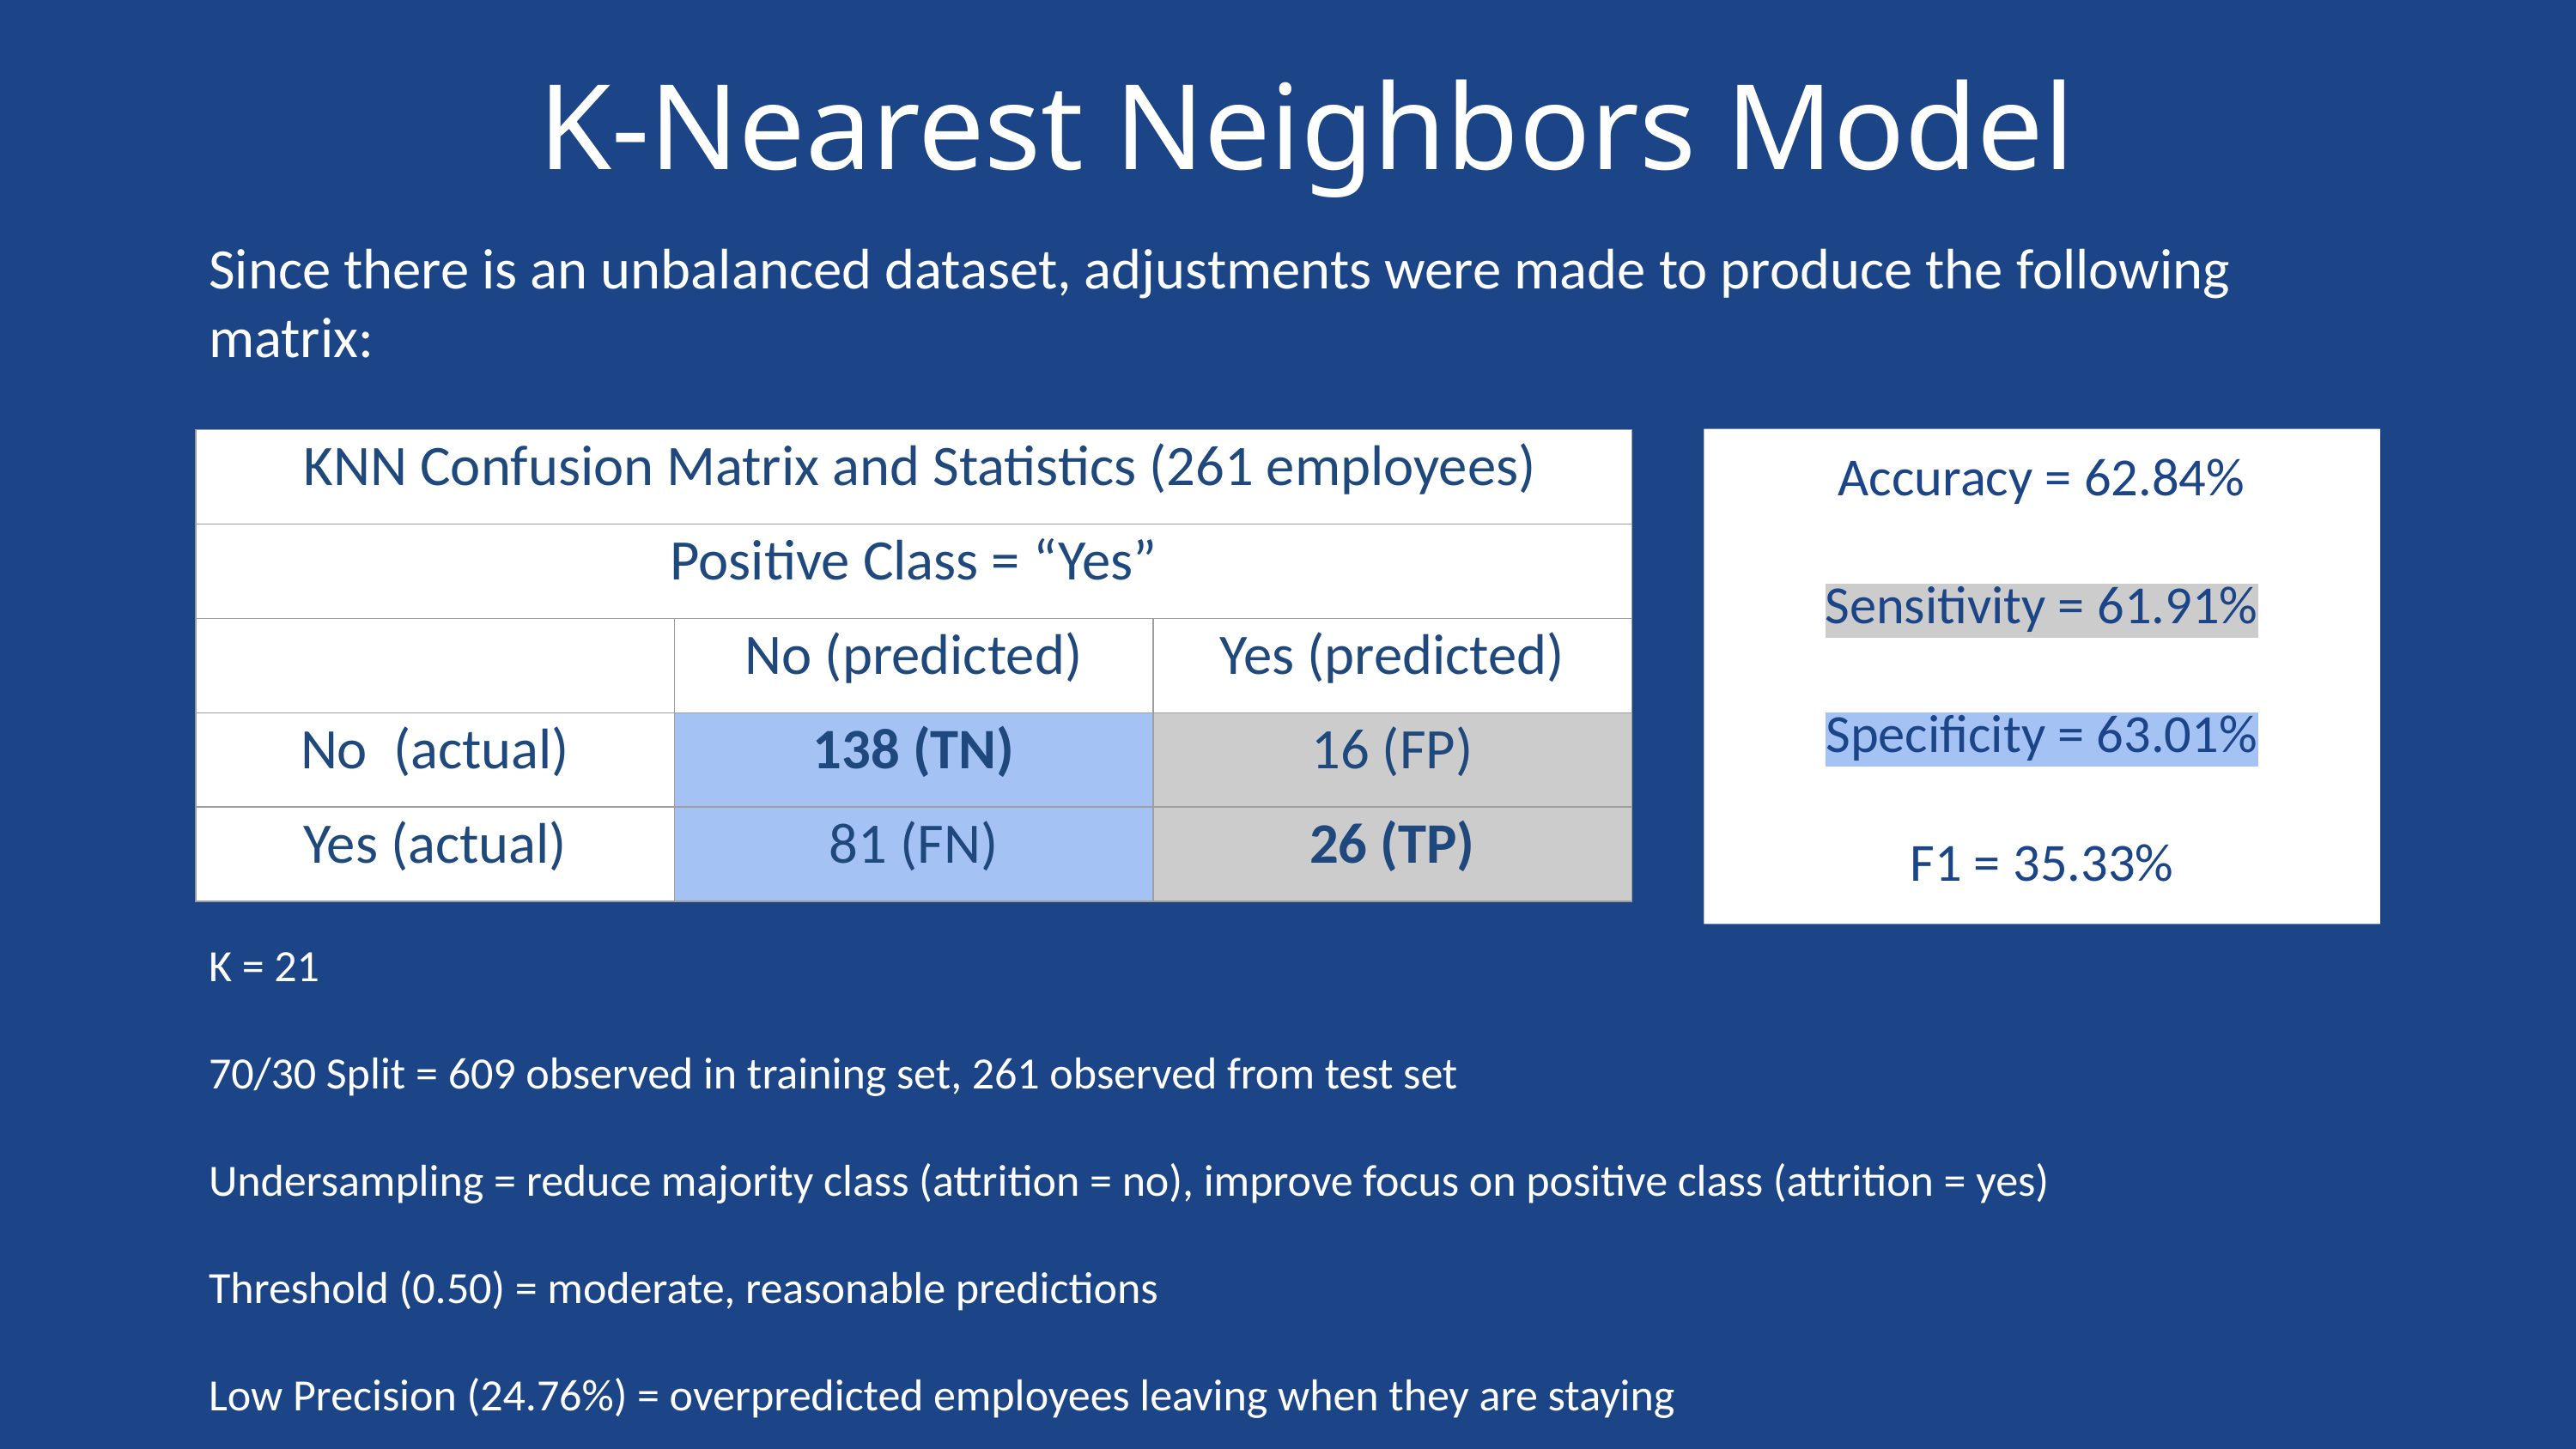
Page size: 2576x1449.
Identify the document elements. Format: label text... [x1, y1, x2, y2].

text_box K = 21 70/30 Split = 609 observed in training set, 261 observed from test set Undersampling = reduce majority class (attrition = no), improve focus on positive class (attrition = yes) Threshold (0.50) = moderate, reasonable predictions Low Precision (24.76%) = overpredicted employees leaving when they are staying Moderate Recall (57.14%) : Decent prediction of those leaving that are indeed leaving (true positives). [196, 924, 2457, 1449]
table_cell Yes (predicted) [1154, 619, 1631, 712]
table_header KNN Confusion Matrix and Statistics (261 employees) [197, 430, 1631, 524]
table_cell 81 (FN) [675, 808, 1152, 900]
table_cell [197, 619, 674, 712]
table_cell No (predicted) [675, 619, 1152, 712]
table_cell Yes (actual) [197, 808, 674, 900]
table_cell 138 (TN) [675, 713, 1152, 806]
table_cell 26 (TP) [1154, 808, 1631, 900]
text_box Since there is an unbalanced dataset, adjustments were made to produce the following matrix: [196, 257, 2380, 529]
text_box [0, 0, 2576, 247]
text_box Accuracy = 62.84% Sensitivity = 61.91% Specificity = 63.01% F1 = 35.33% [1704, 428, 2380, 925]
table_cell 16 (FP) [1154, 713, 1631, 806]
table_cell Positive Class = “Yes” [197, 524, 1631, 618]
table_cell No (actual) [197, 713, 674, 806]
